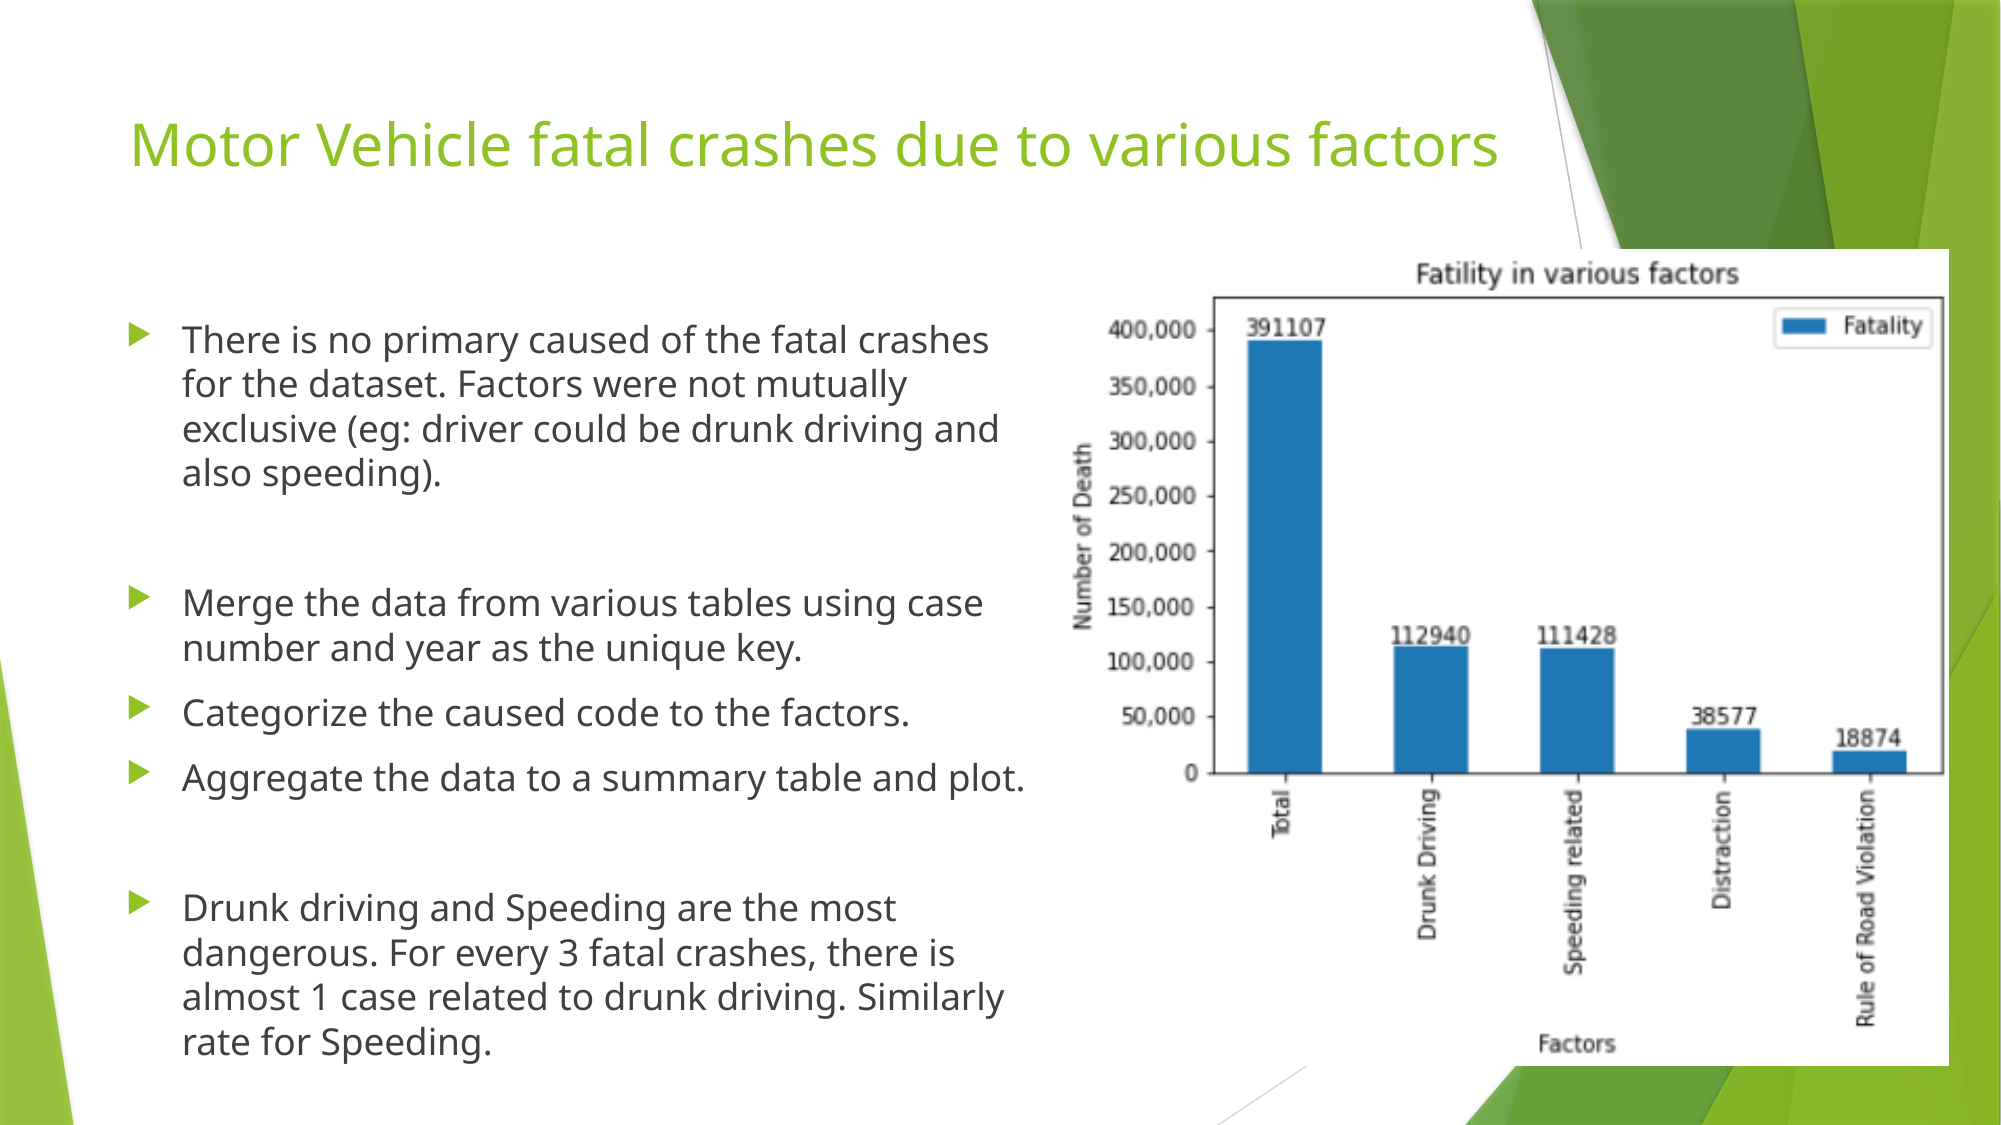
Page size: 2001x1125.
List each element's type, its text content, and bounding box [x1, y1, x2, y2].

title Motor Vehicle fatal crashes due to various factors [111, 99, 1522, 230]
list There is no primary caused of the fatal crashes for the dataset. Factors were not mutually exclusive (eg: driver could be drunk driving and also speeding). Merge the data from various tables using case number and year as the unique key. Categorize the caused code to the factors. Aggregate the data to a summary table and plot. Drunk driving and Speeding are the most dangerous. For every 3 fatal crashes, there is almost 1 case related to drunk driving. Similarly rate for Speeding. [111, 308, 1045, 1112]
picture [1065, 249, 1949, 1067]
